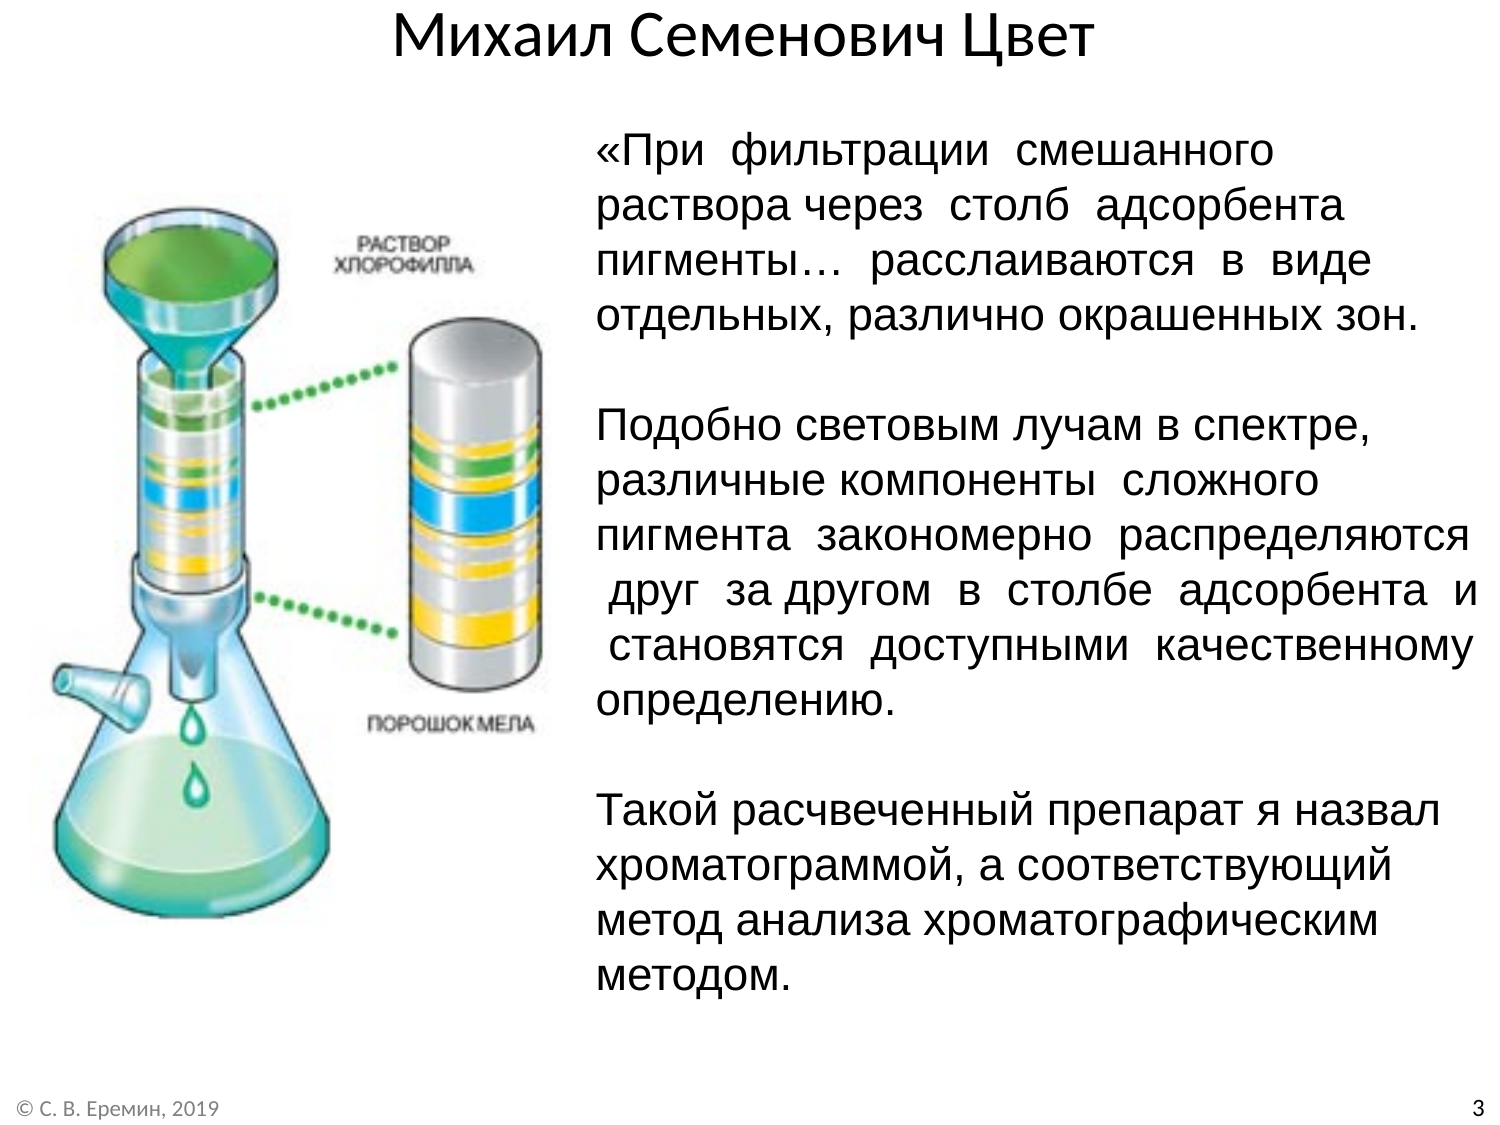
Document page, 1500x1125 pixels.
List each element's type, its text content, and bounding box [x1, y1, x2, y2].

title Михаил Семенович Цвет [1, 0, 1500, 61]
text_box «При фильтрации смешанного раствора через столб адсорбента пигменты… расслаиваются в виде отдельных, различно окрашенных зон. Подобно световым лучам в спектре, различные компоненты сложного пигмента закономерно распределяются друг за другом в столбе адсорбента и становятся доступными качественному определению. Такой расчвеченный препарат я назвал хроматограммой, а соответствующий метод анализа хроматографическим методом. [580, 112, 1496, 1007]
slide_number 3 [1429, 1086, 1500, 1125]
picture [29, 193, 573, 925]
